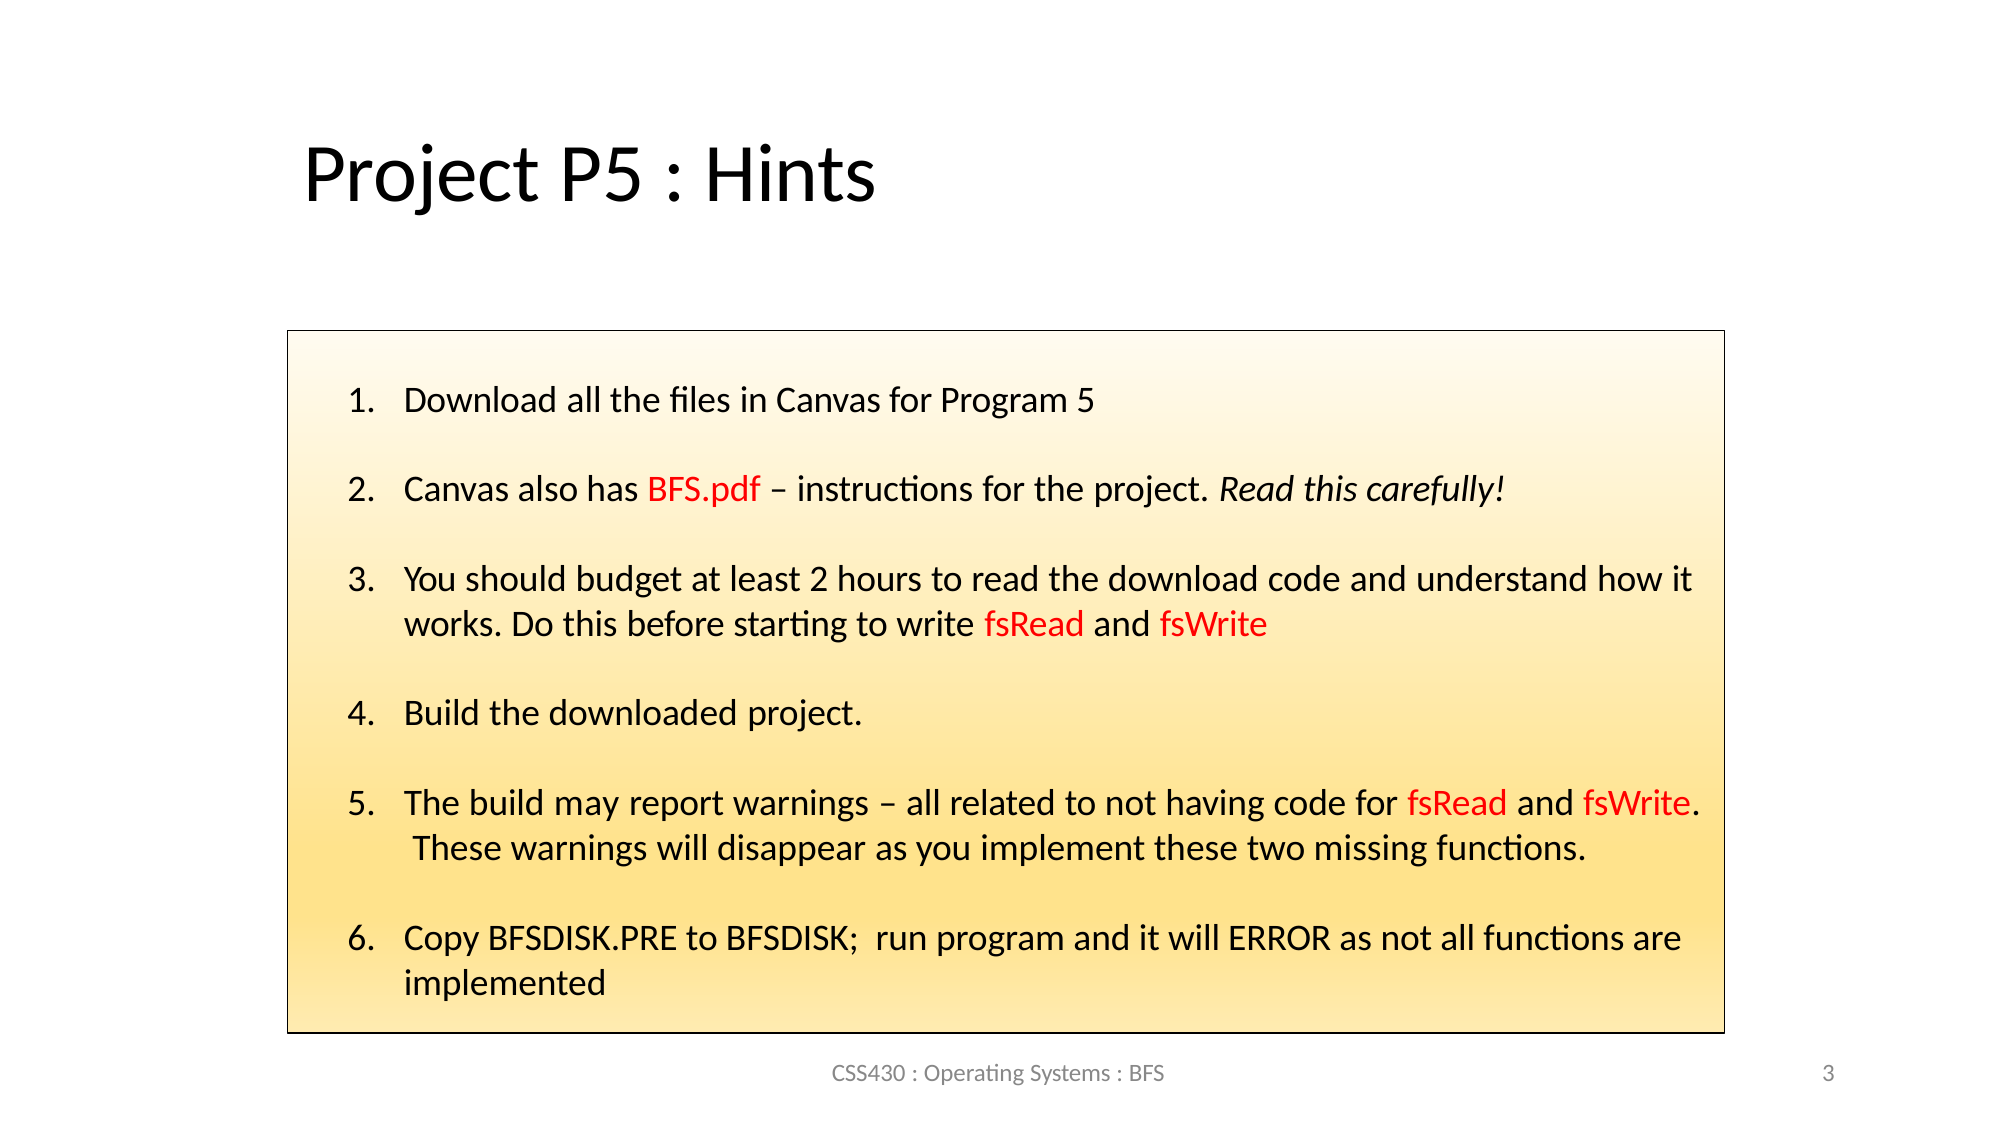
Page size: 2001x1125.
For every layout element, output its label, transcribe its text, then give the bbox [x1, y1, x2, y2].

slide_number 3 [1815, 1060, 1854, 1125]
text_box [286, 329, 1726, 1035]
footer CSS430 : Operating Systems : BFS [829, 1060, 1170, 1125]
title Project P5 : Hints [301, 116, 883, 306]
